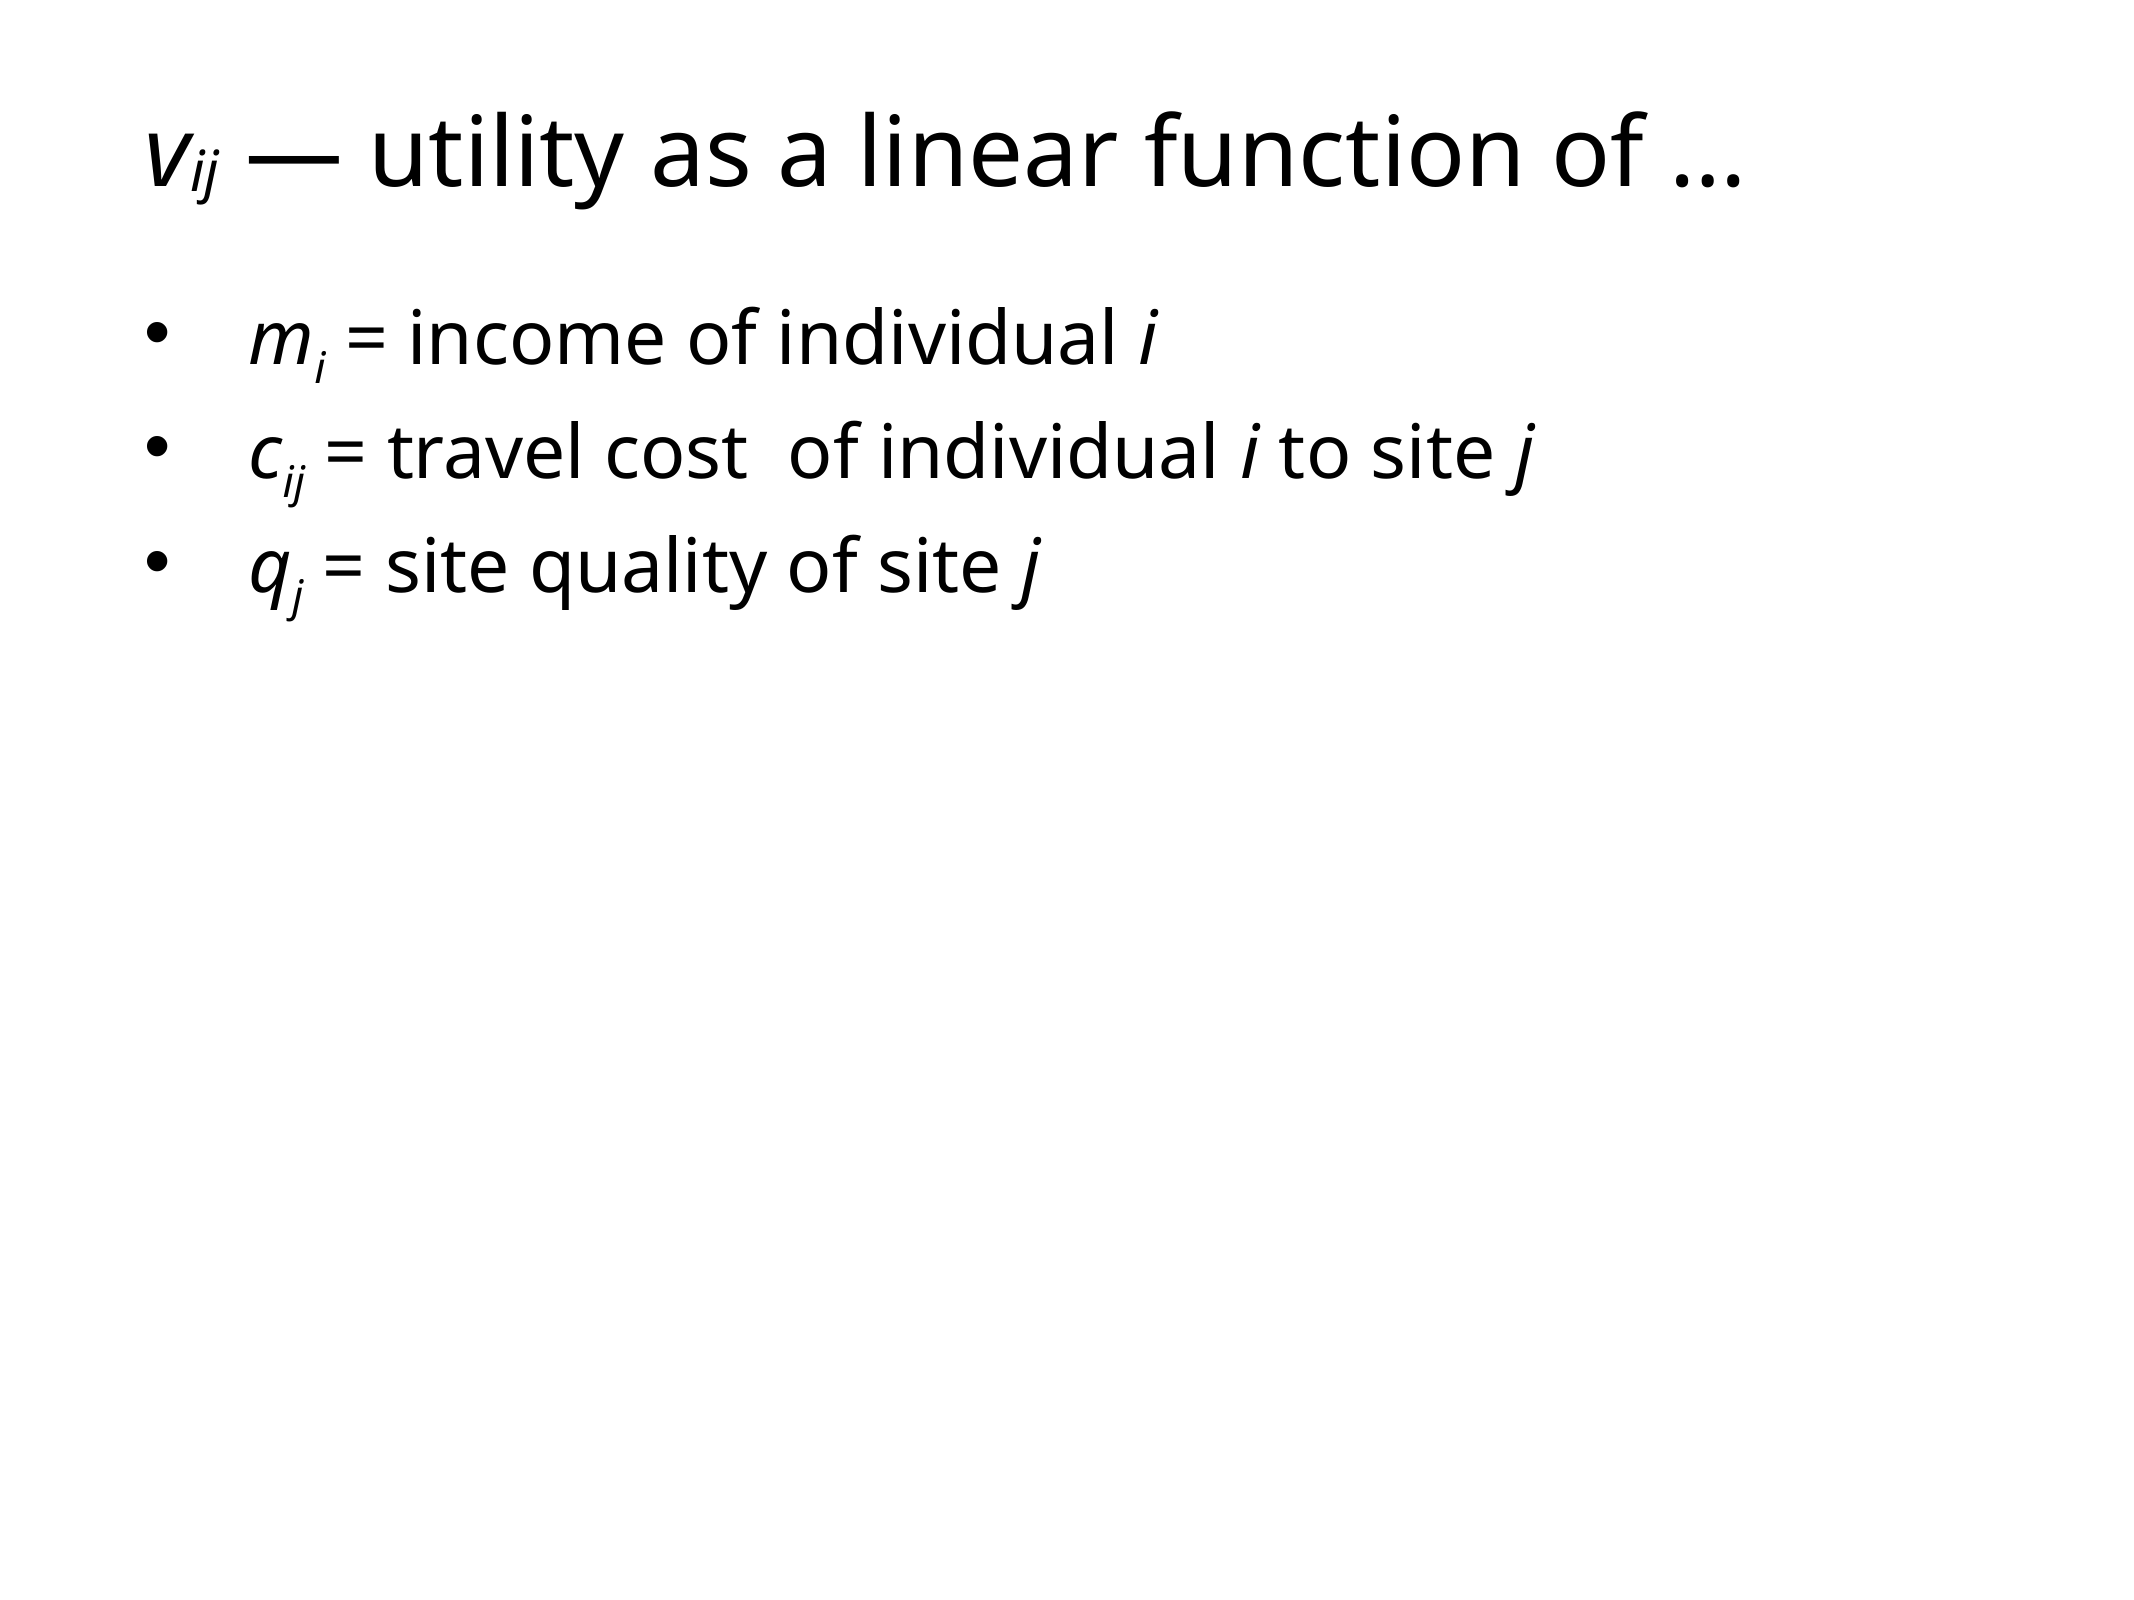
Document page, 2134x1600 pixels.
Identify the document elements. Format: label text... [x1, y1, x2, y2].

title vij — utility as a linear function of … [129, 0, 1970, 310]
